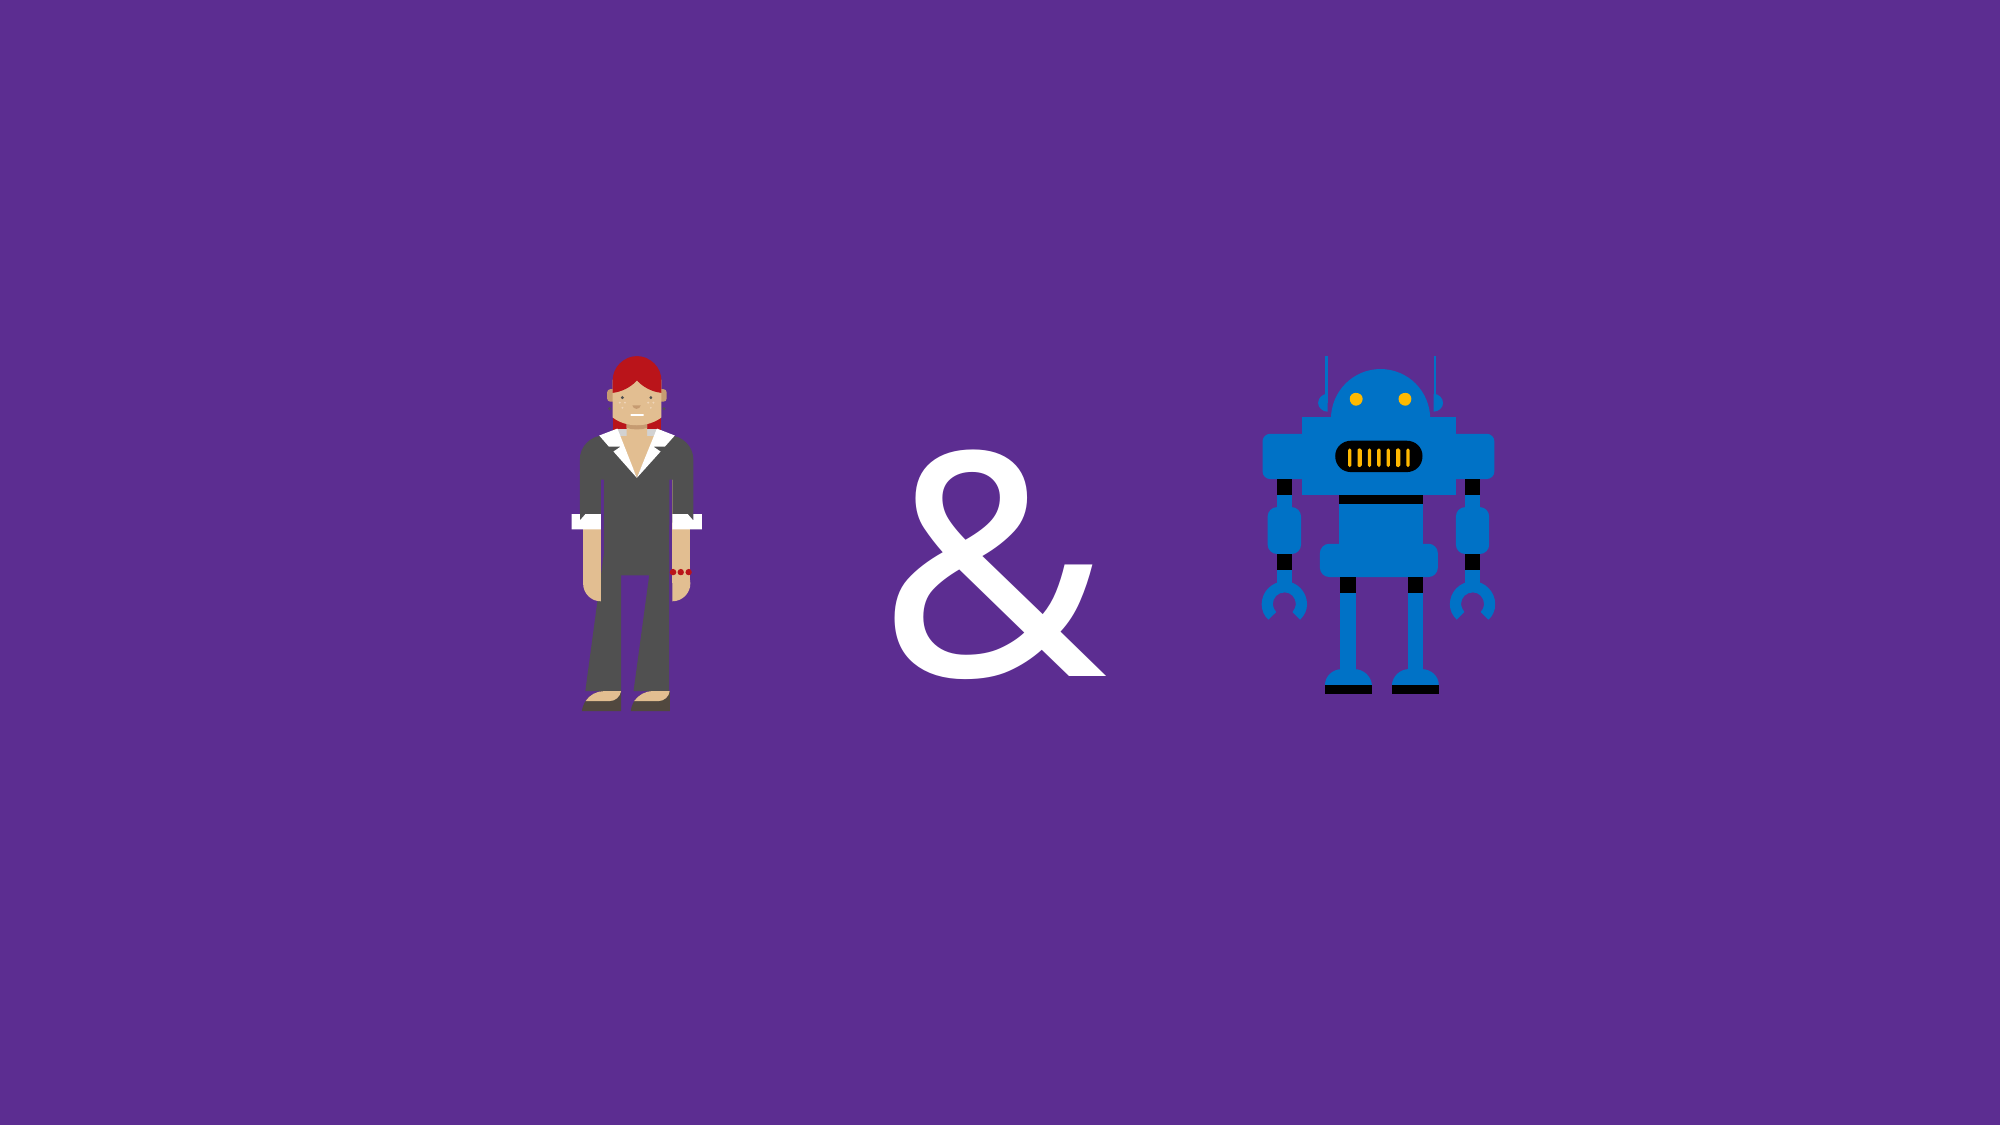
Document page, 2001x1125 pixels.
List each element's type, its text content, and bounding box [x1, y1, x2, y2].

picture [571, 356, 702, 712]
picture [1261, 356, 1496, 694]
text_box & [863, 356, 1123, 746]
